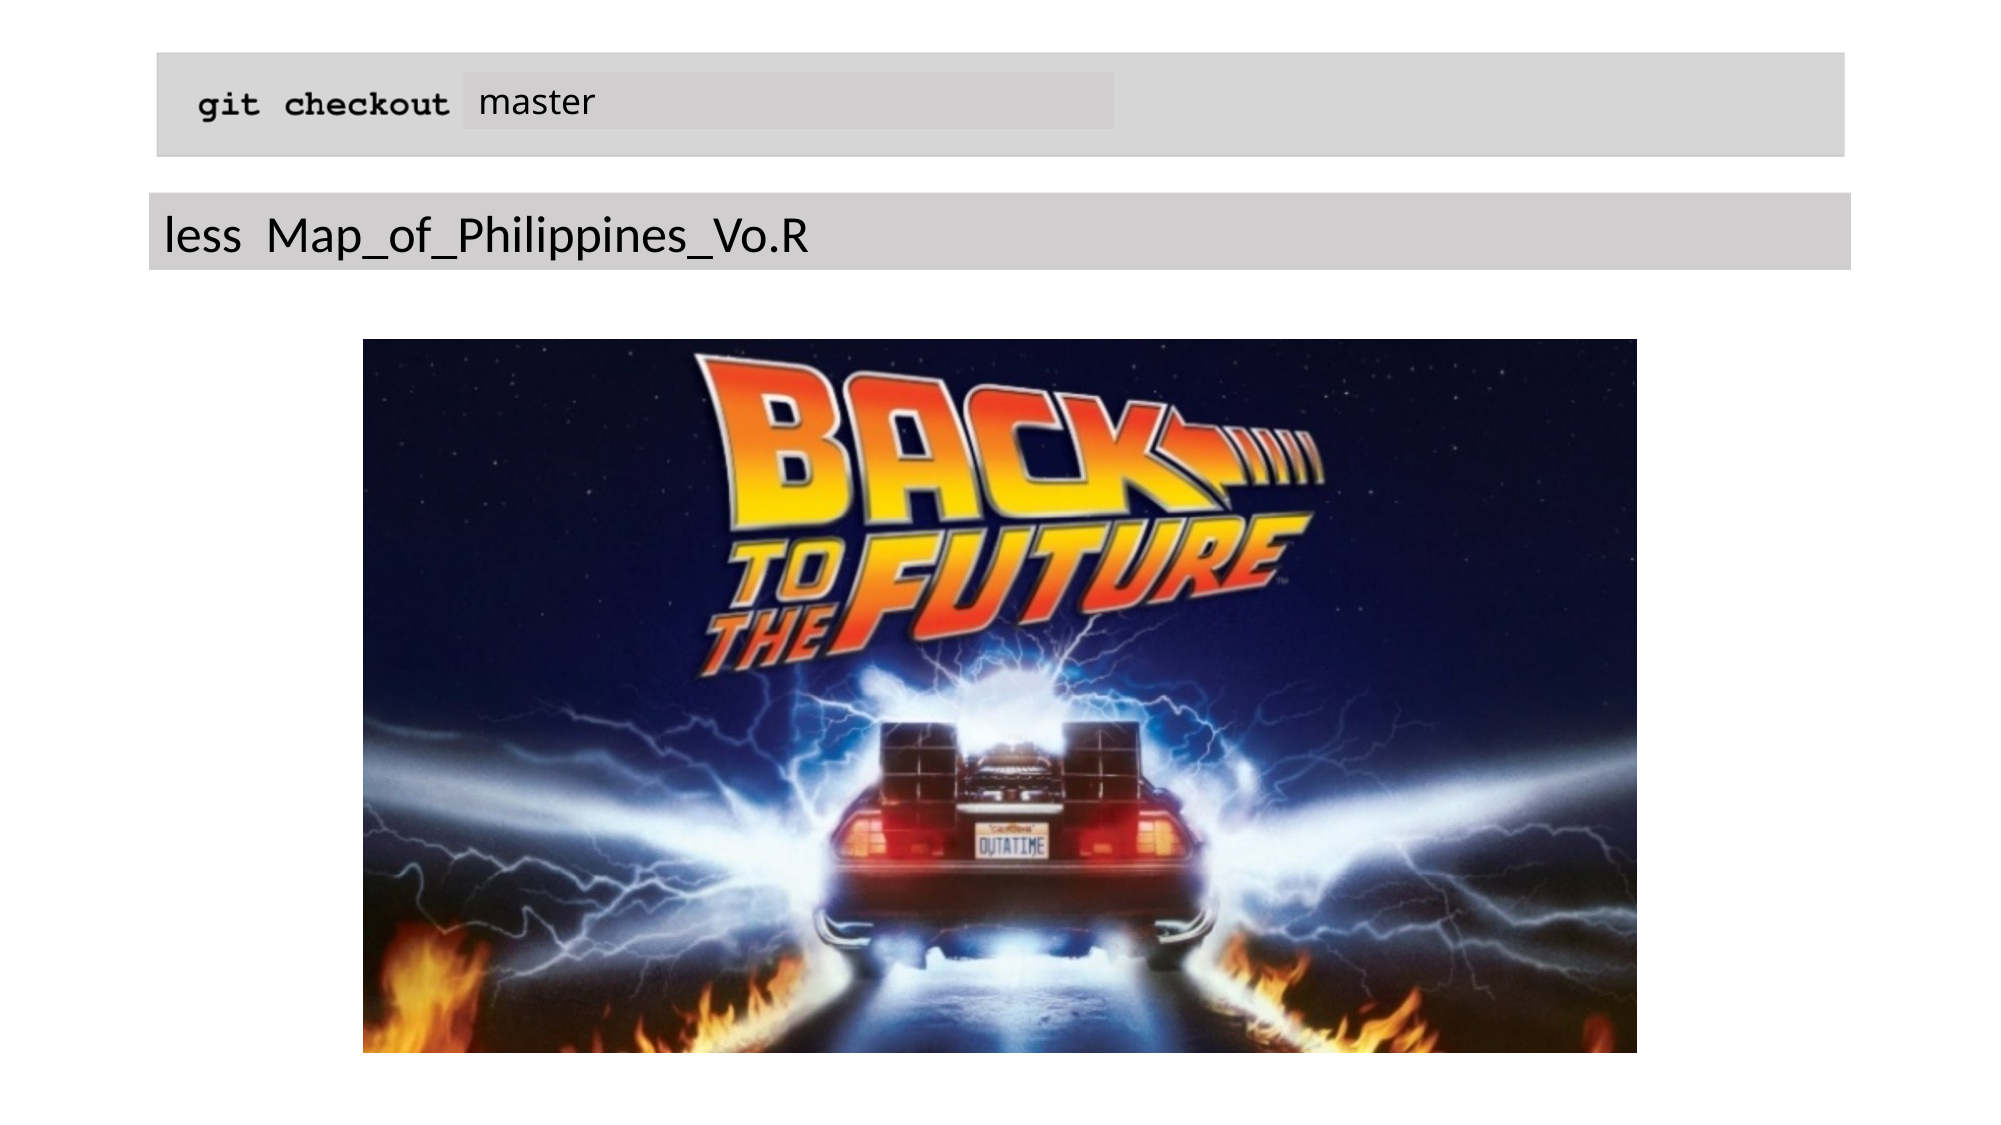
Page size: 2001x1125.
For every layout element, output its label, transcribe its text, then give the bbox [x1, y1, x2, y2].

picture [137, 18, 1863, 207]
picture [363, 339, 1637, 1054]
text_box less Map_of_Philippines_Vo.R [149, 207, 1851, 270]
